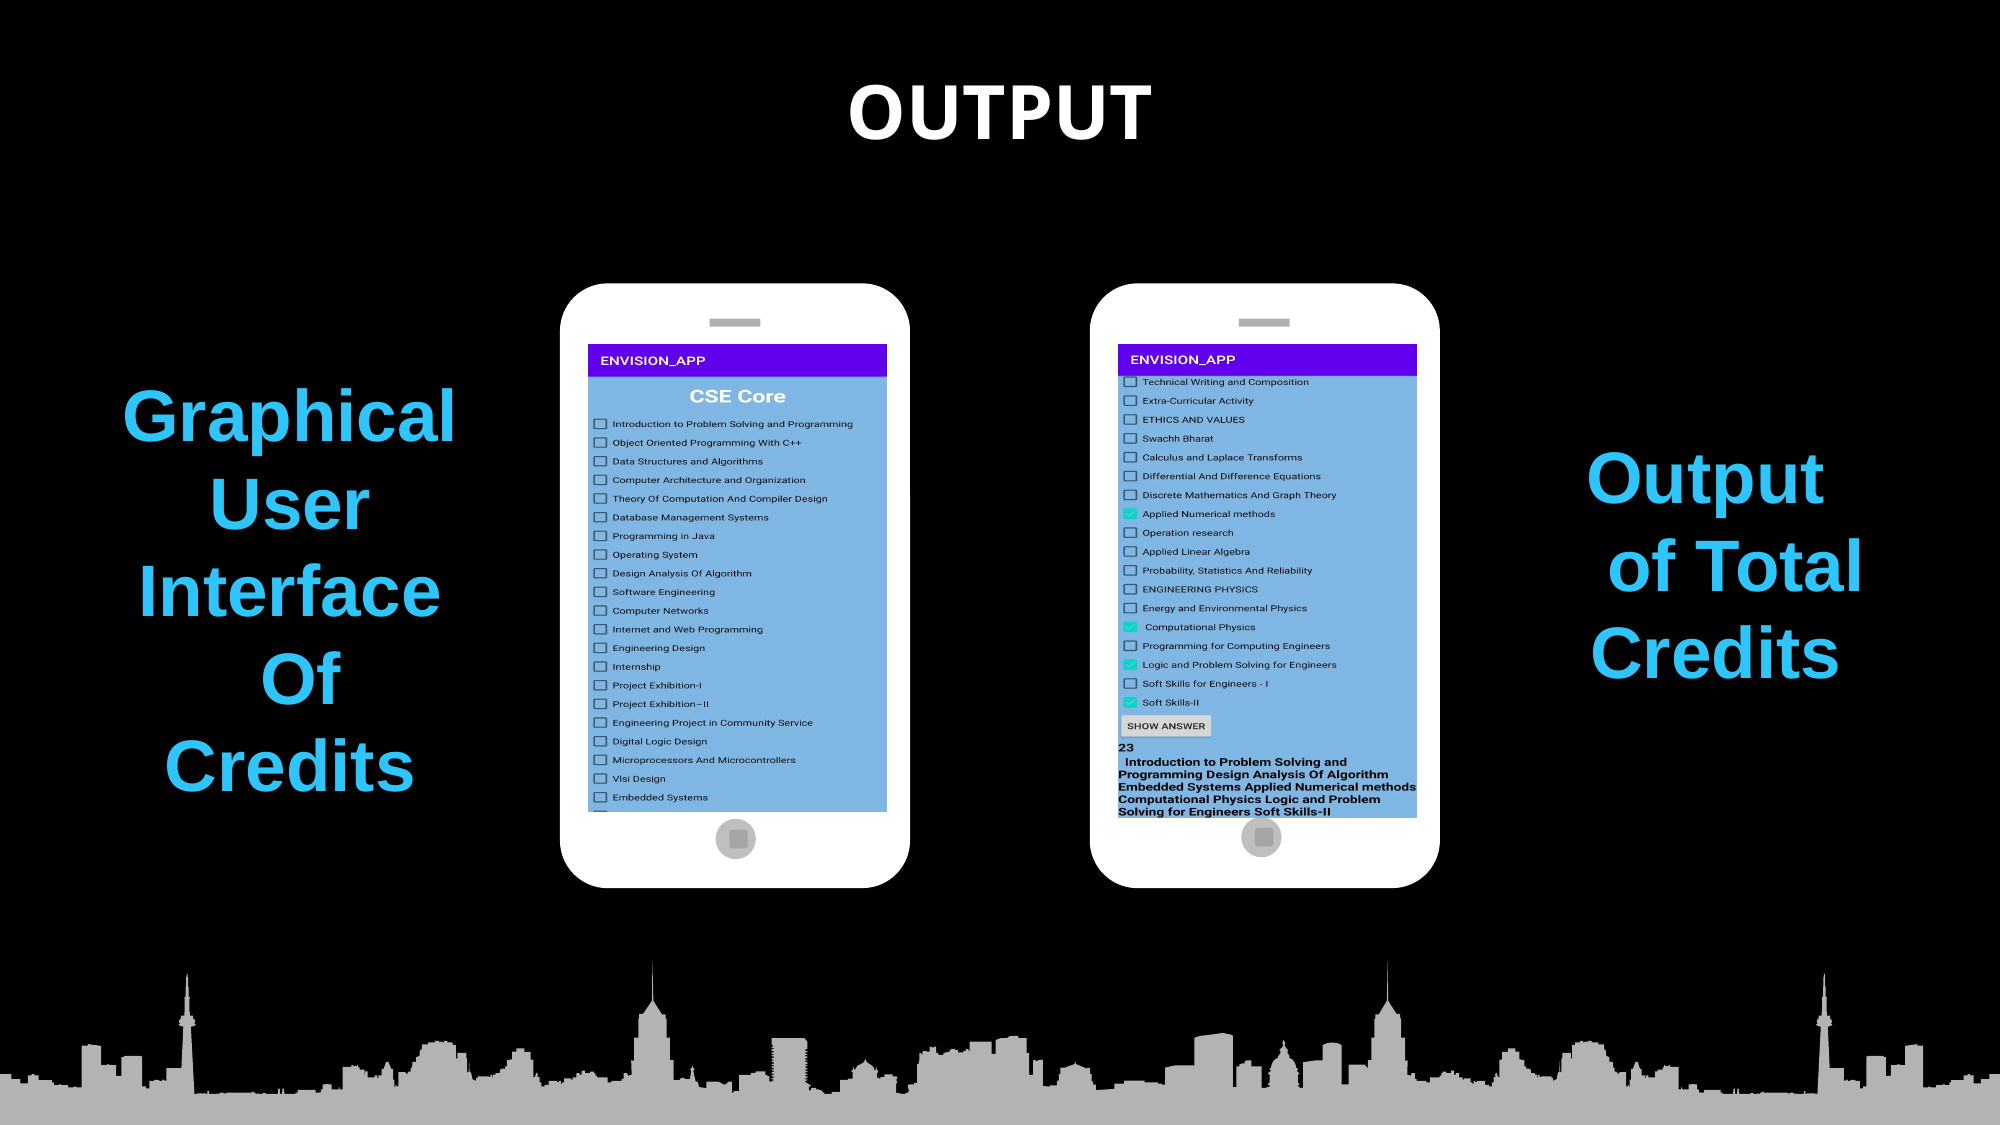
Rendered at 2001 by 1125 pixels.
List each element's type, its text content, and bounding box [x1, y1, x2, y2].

picture [1117, 343, 1417, 818]
picture [588, 344, 887, 812]
text_box Output of Total Credits [1525, 410, 1927, 714]
text_box Graphical User Interface Of Credits [90, 348, 491, 827]
list OUTPUT [53, 55, 1952, 175]
